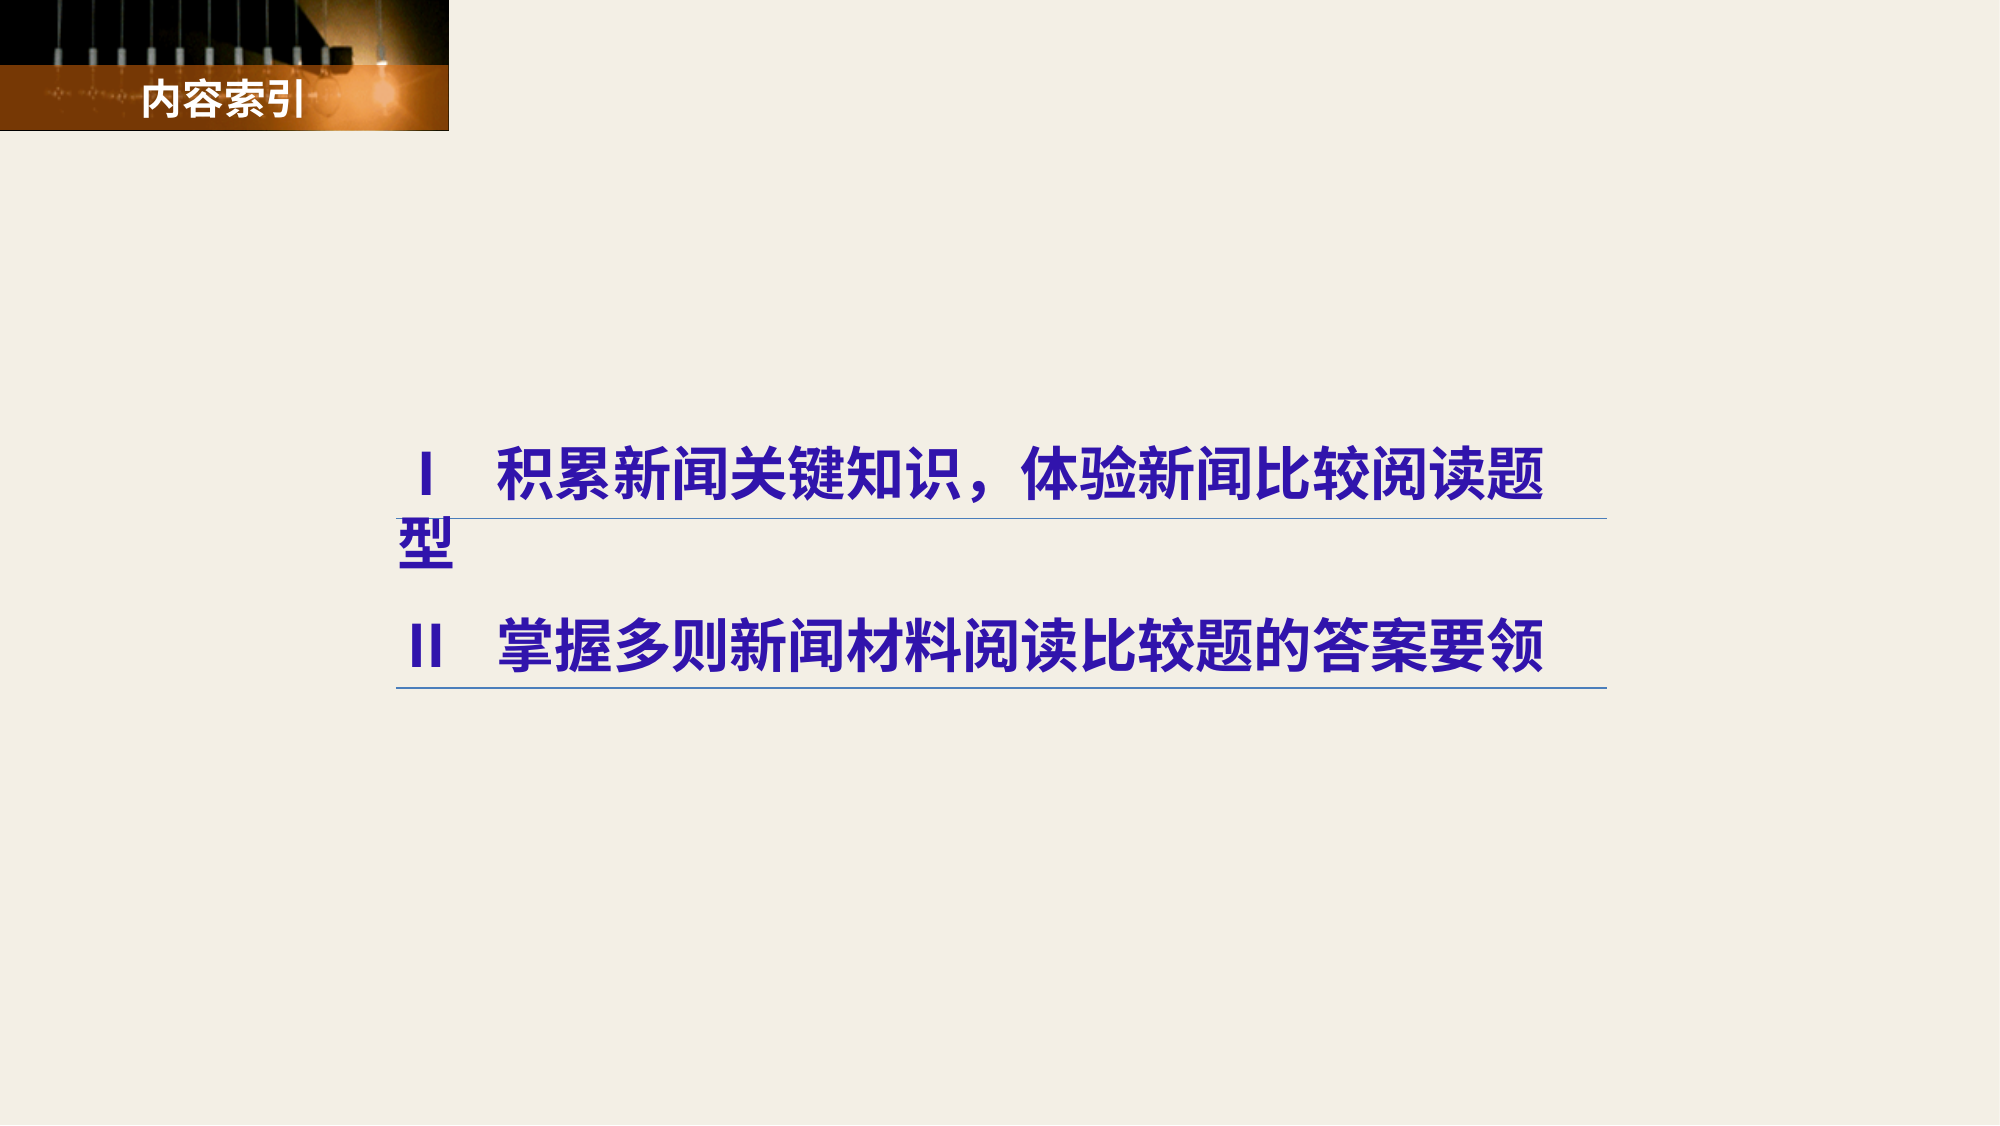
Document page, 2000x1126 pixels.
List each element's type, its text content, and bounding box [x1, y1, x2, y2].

text_box Ⅱ 掌握多则新闻材料阅读比较题的答案要领 [383, 602, 1577, 687]
text_box Ⅰ 积累新闻关键知识，体验新闻比较阅读题型 [383, 429, 1617, 585]
picture [0, 0, 449, 131]
